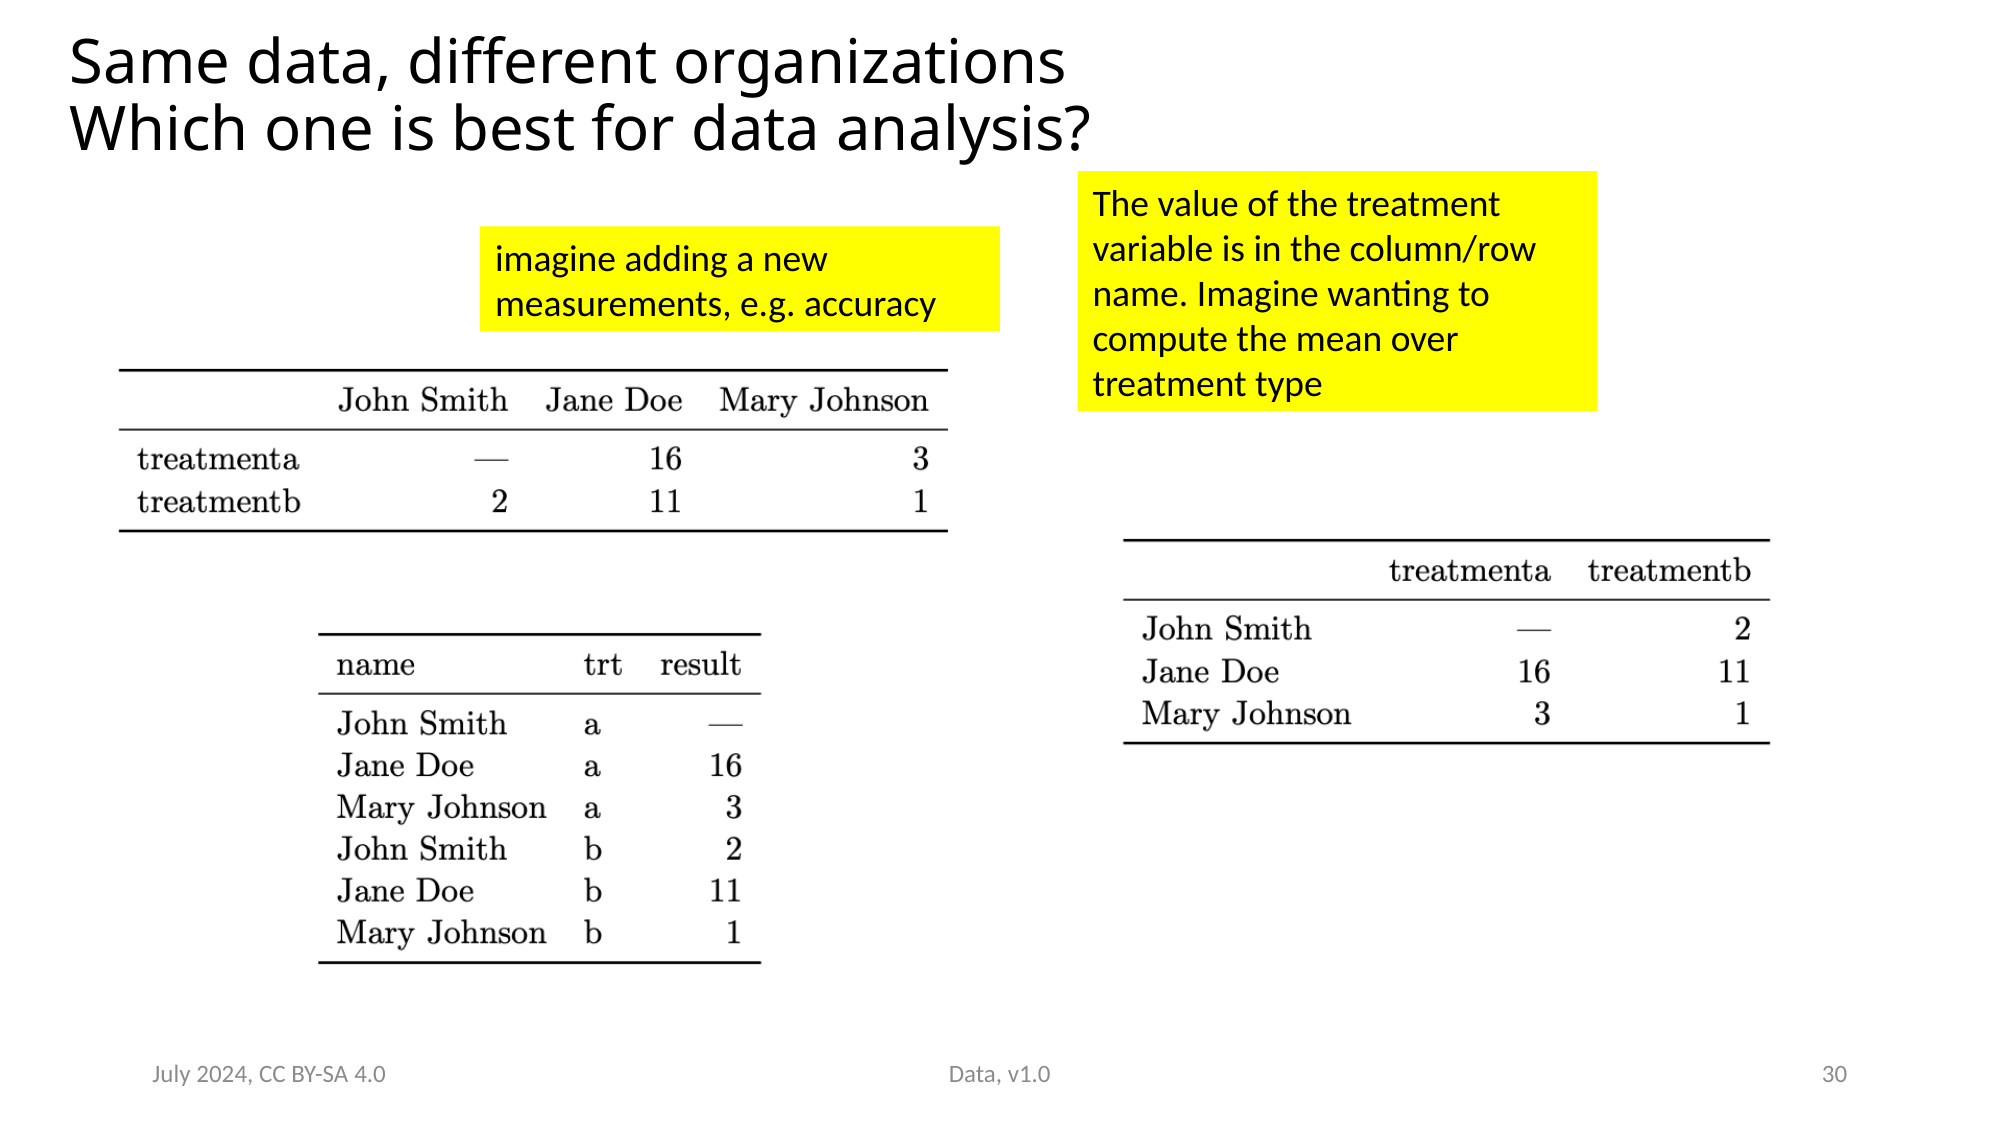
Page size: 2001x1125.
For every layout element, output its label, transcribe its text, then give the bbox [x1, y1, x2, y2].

title Same data, different organizations Which one is best for data analysis? [55, 23, 1934, 172]
text_box imagine adding a new measurements, e.g. accuracy [480, 226, 1000, 332]
picture [90, 347, 974, 554]
footer Data, v1.0 [662, 1042, 1338, 1103]
text_box The value of the treatment variable is in the column/row name. Imagine wanting to compute the mean over treatment type [1077, 171, 1598, 411]
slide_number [137, 1042, 588, 1103]
slide_number 30 [1412, 1042, 1863, 1103]
picture [1080, 515, 1798, 764]
picture [292, 610, 772, 984]
